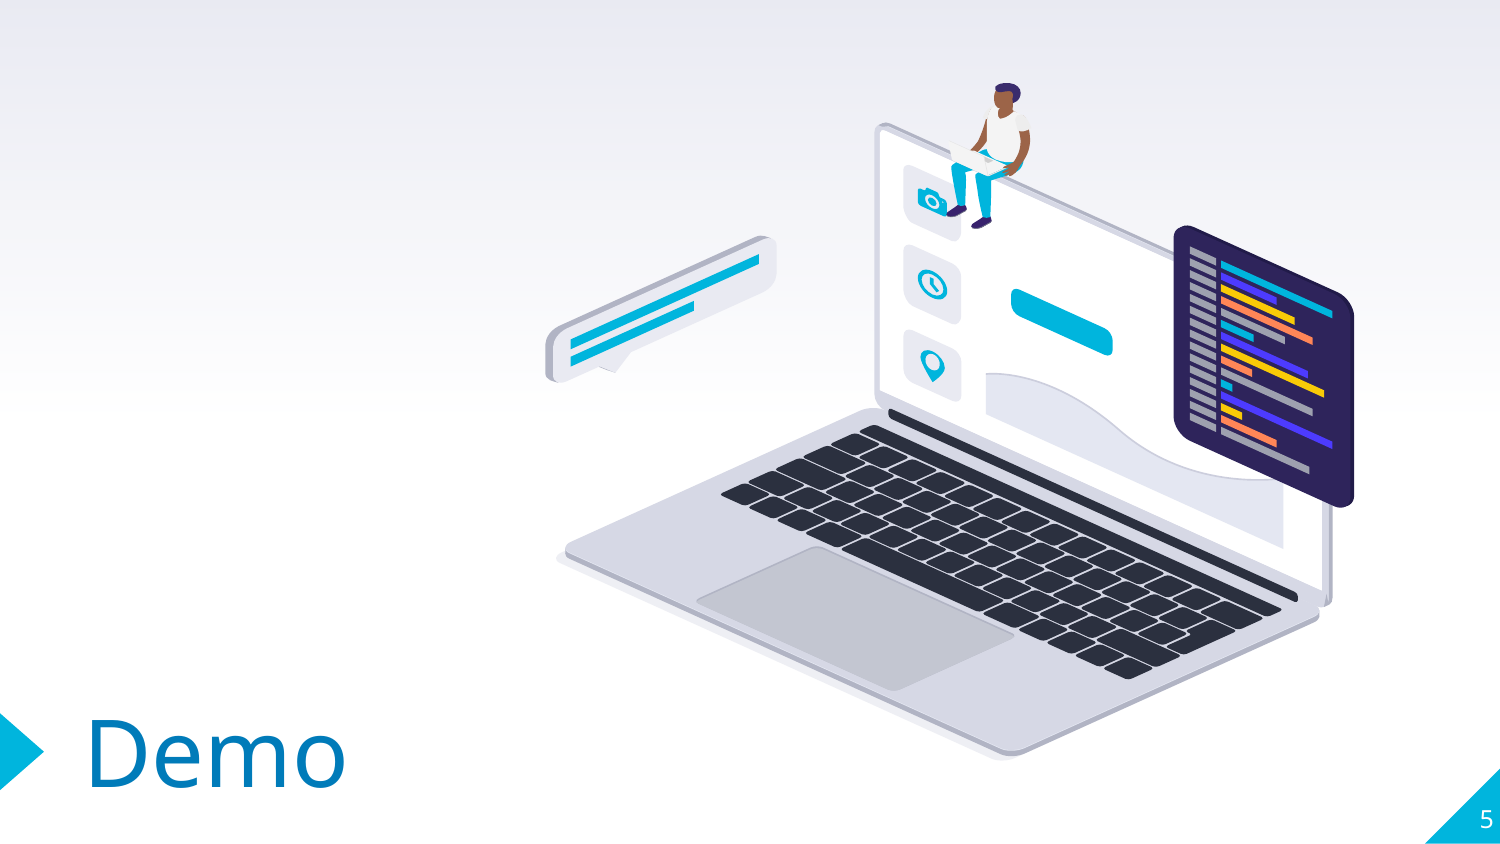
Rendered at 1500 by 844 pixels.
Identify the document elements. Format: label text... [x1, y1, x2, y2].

title Demo [83, 693, 700, 806]
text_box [545, 82, 1355, 761]
slide_number ‹#› [1418, 760, 1494, 838]
